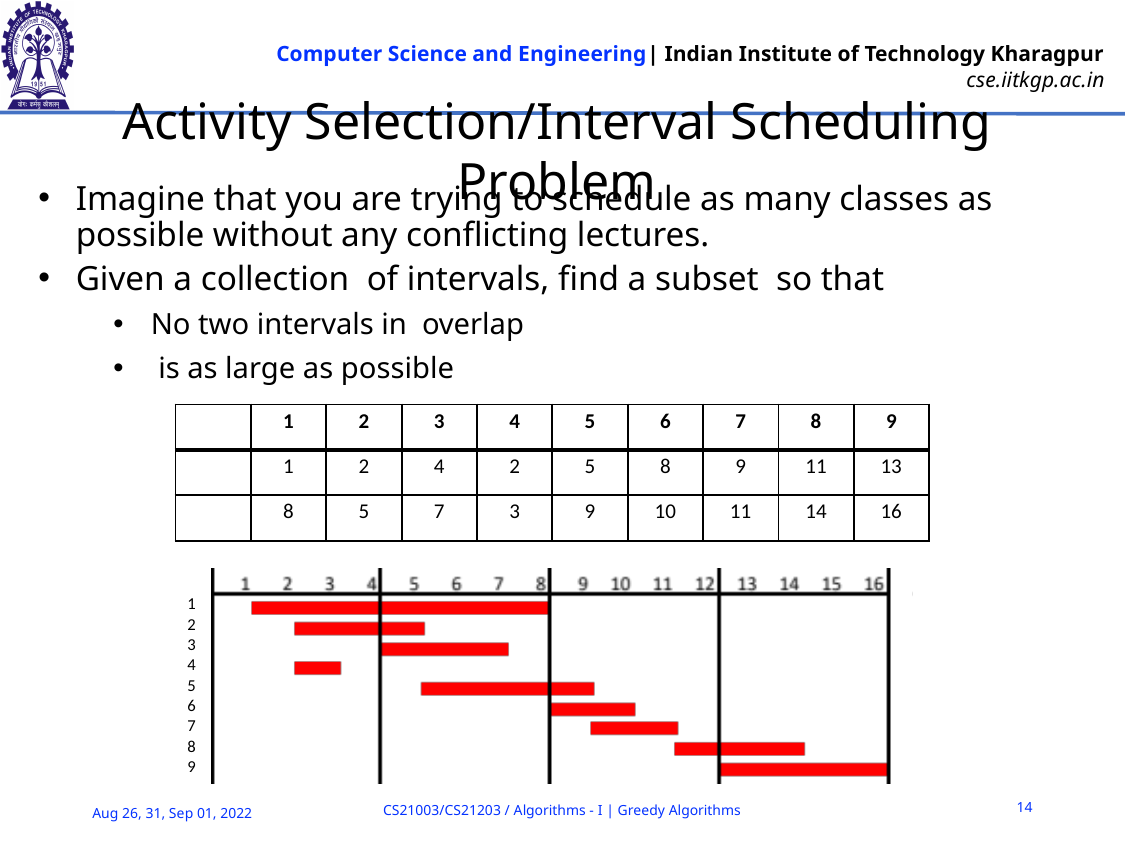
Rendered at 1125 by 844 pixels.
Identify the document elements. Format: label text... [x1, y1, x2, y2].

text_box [172, 568, 913, 784]
title Activity Selection/Interval Scheduling Problem [35, 78, 1078, 221]
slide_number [77, 798, 274, 844]
slide_number 14 [992, 785, 1048, 831]
footer CS21003/CS21203 / Algorithms - I | Greedy Algorithms [185, 787, 940, 833]
picture [1, 1, 74, 110]
